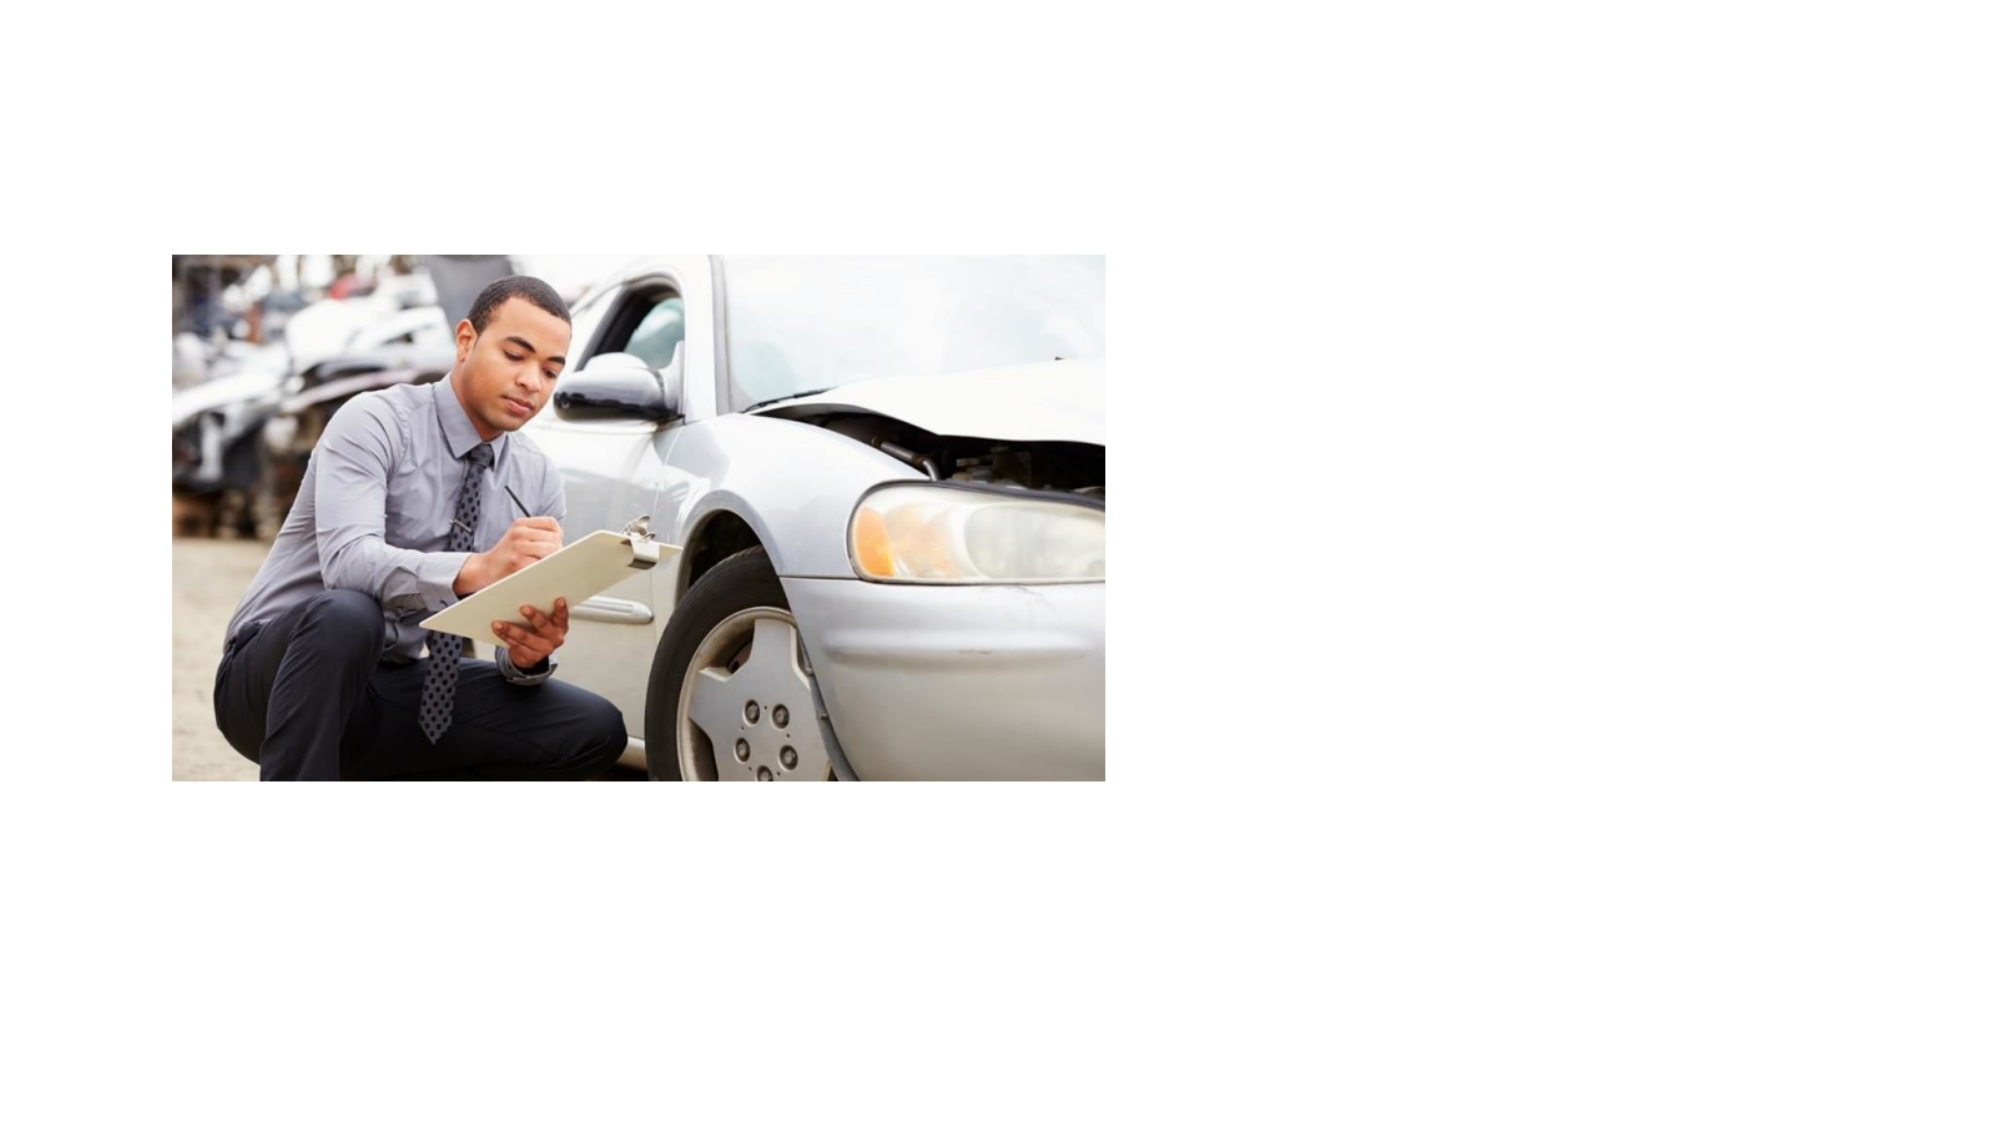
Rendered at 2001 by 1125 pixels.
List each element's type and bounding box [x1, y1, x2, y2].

picture [0, 60, 2000, 1065]
